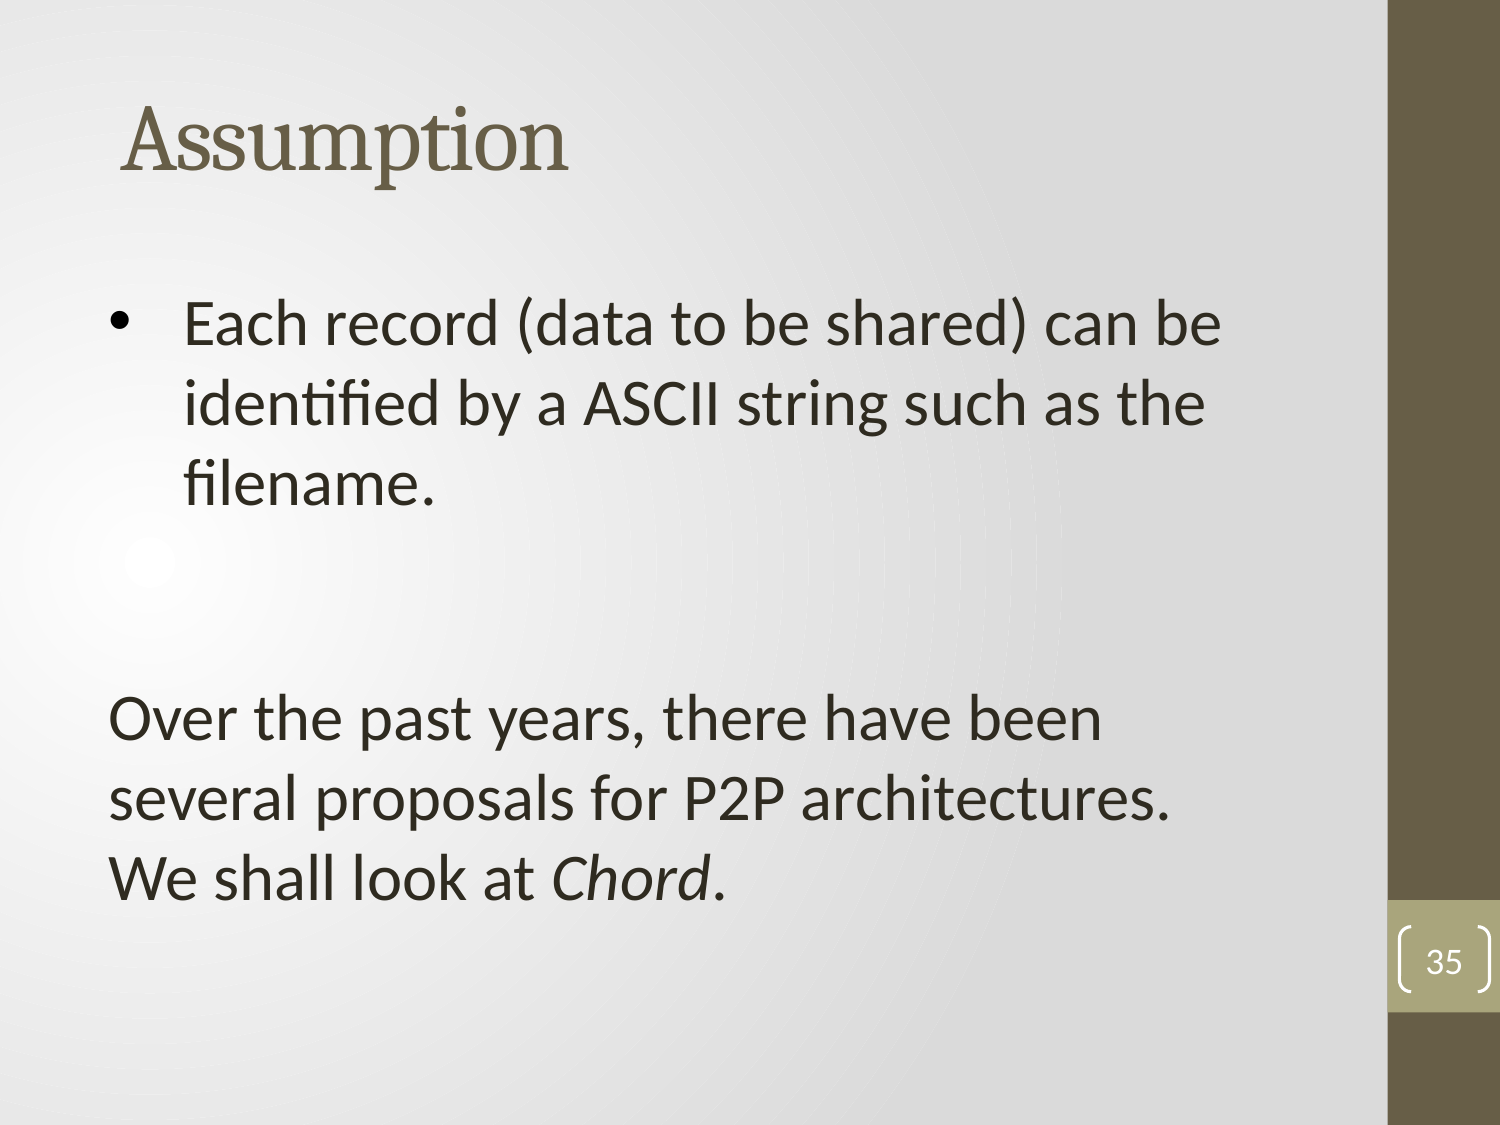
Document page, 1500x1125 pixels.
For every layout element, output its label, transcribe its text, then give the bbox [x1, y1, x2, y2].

text_box Each record (data to be shared) can be identified by a ASCII string such as the filename. Over the past years, there have been several proposals for P2P architectures. We shall look at Chord. [108, 278, 1306, 914]
slide_number 35 [1397, 925, 1492, 994]
title Assumption [105, 38, 1387, 227]
